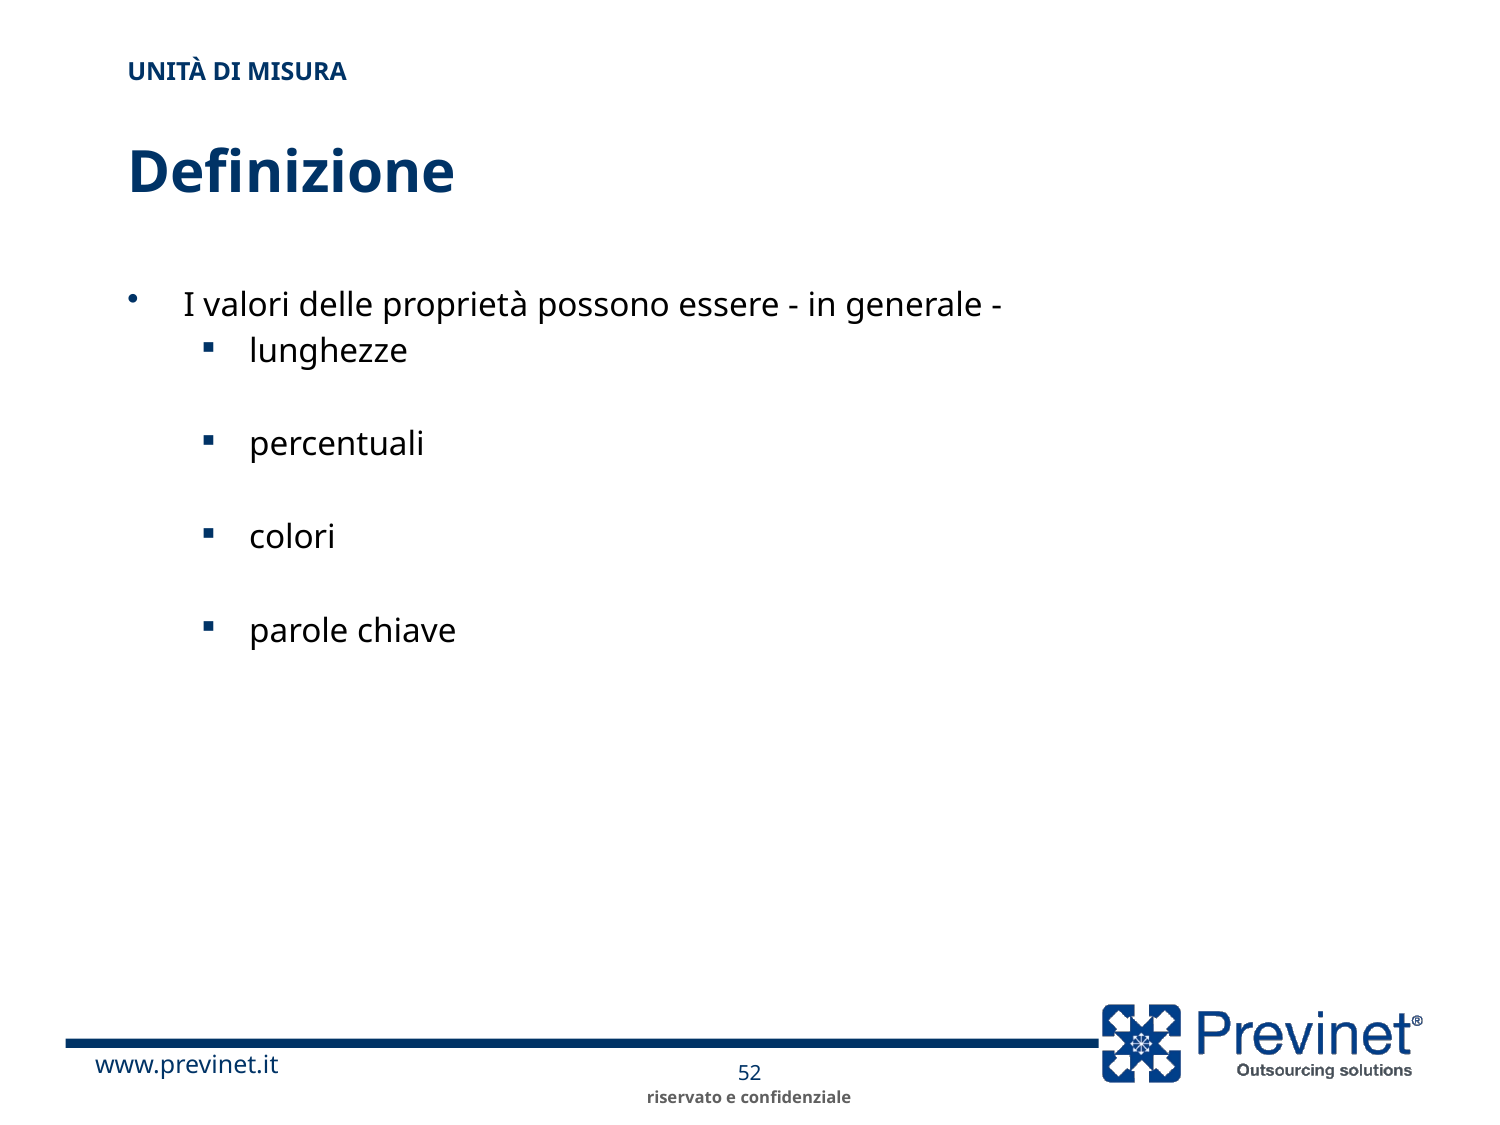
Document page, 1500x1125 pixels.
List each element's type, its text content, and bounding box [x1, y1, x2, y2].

title Definizione [112, 164, 1388, 263]
picture [1099, 999, 1438, 1087]
text_box I valori delle proprietà possono essere - in generale - lunghezze percentuali colori parole chiave [112, 275, 1459, 976]
text_box Unità Di Misura [112, 0, 1388, 164]
